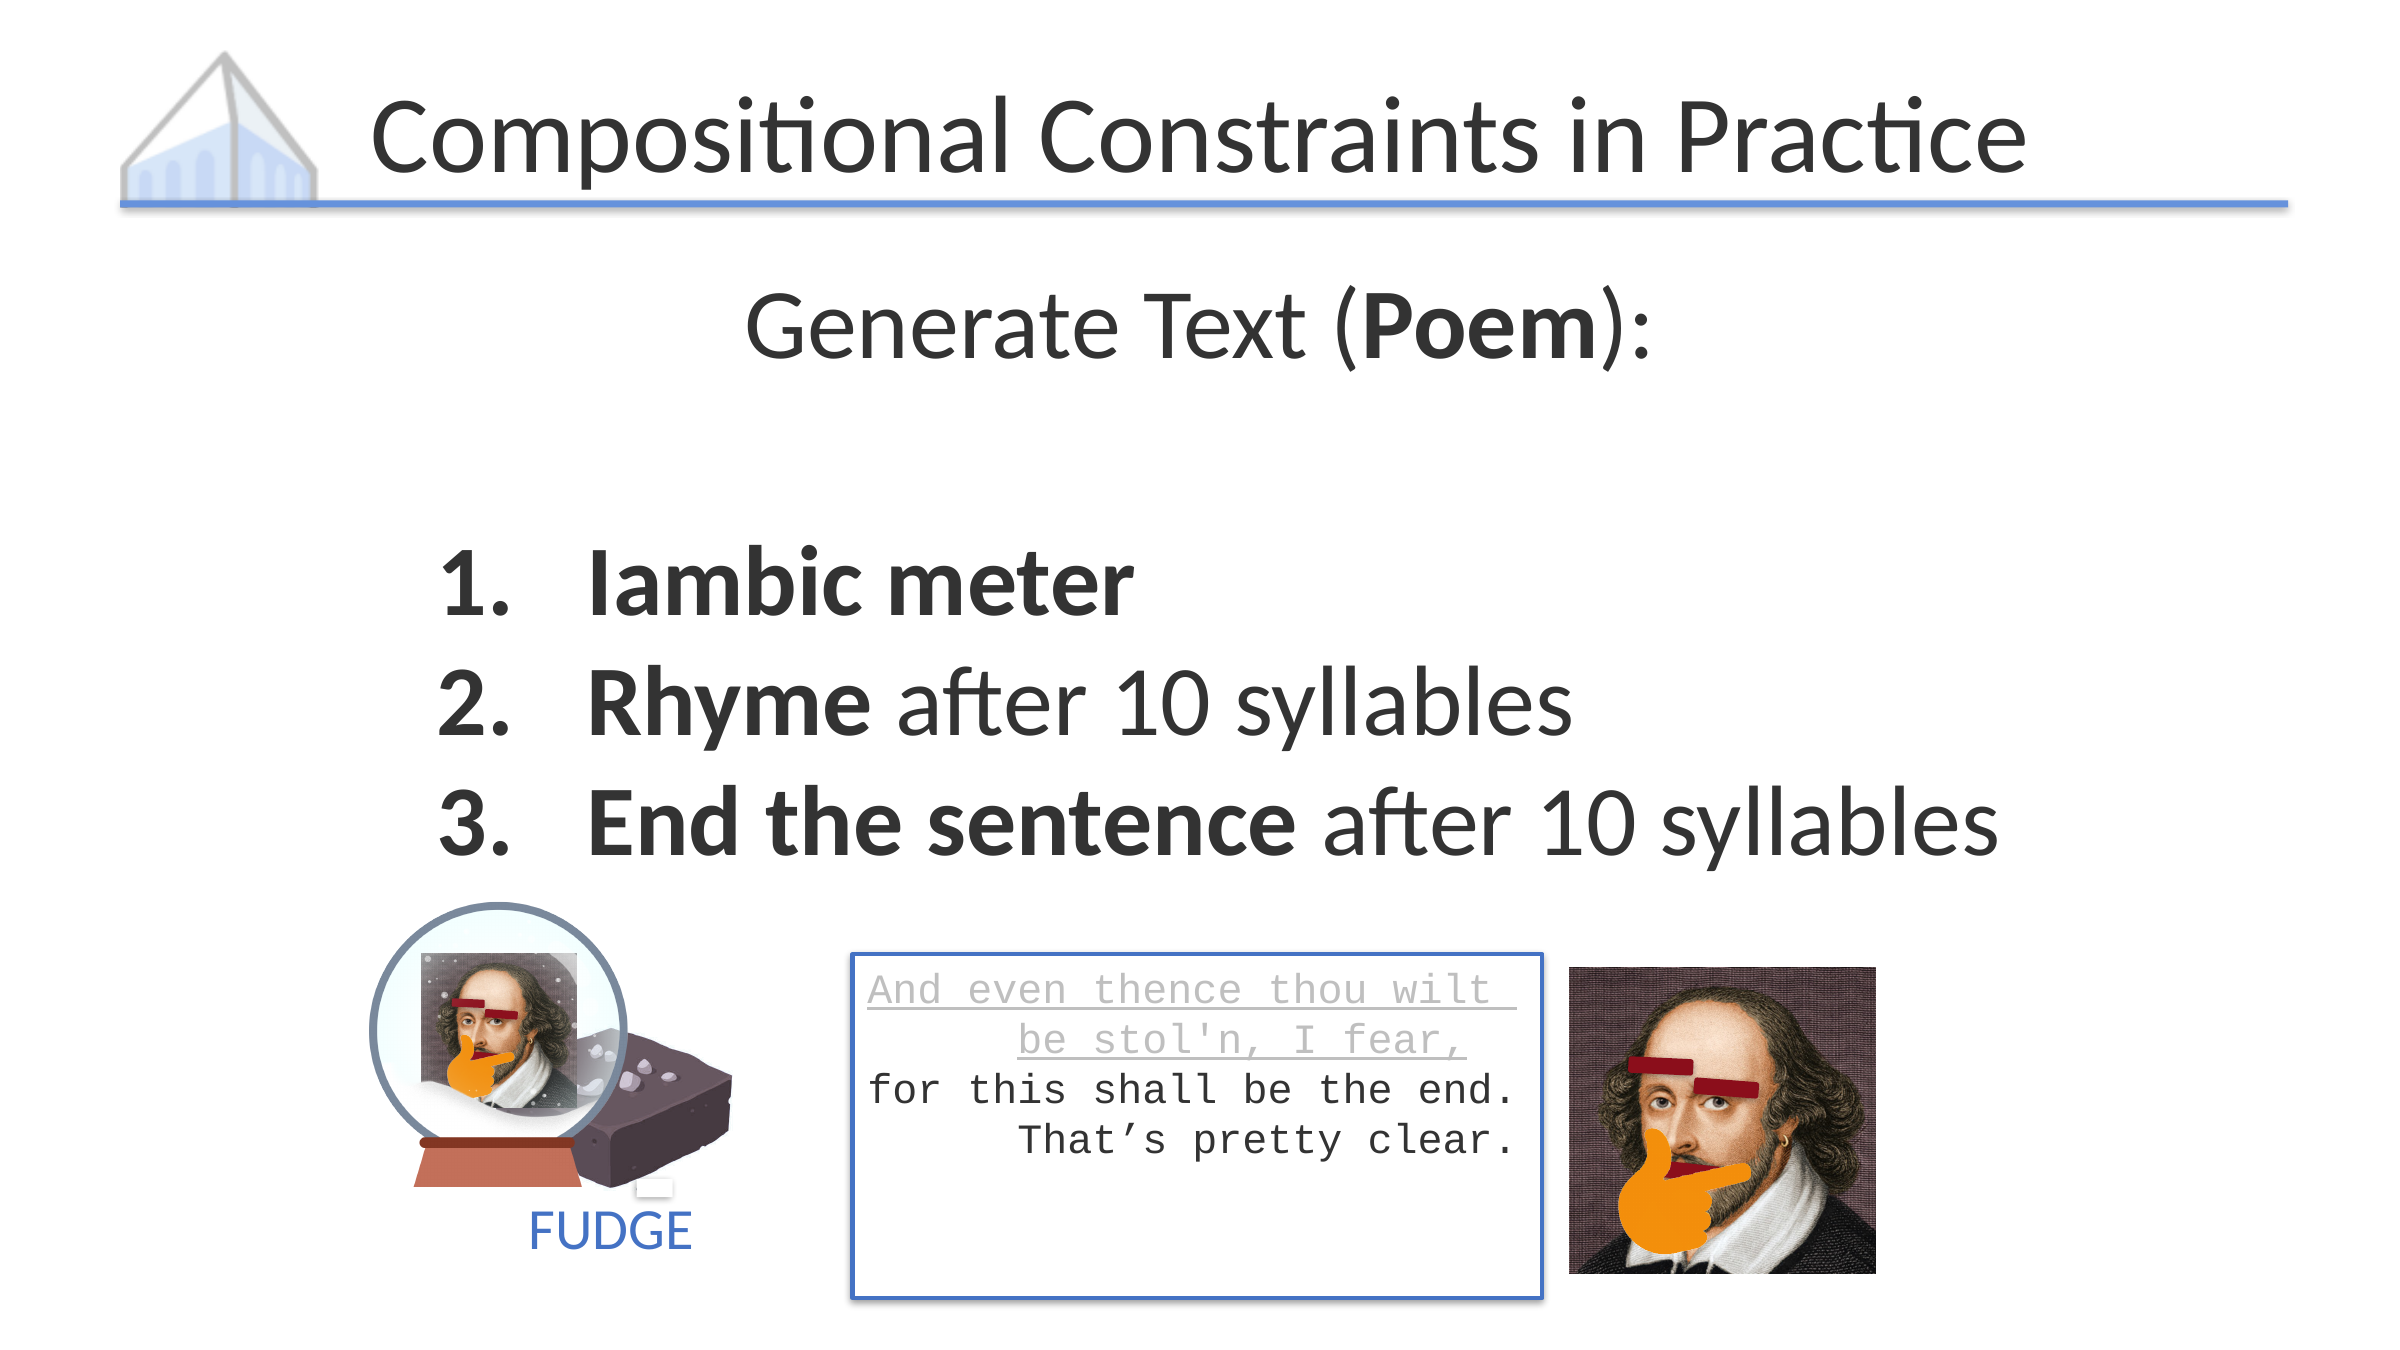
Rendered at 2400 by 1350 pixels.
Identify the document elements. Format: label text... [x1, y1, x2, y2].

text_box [453, 1016, 773, 1198]
picture [1568, 967, 1876, 1275]
text_box And even thence thou wilt be stol'n, I fear, for this shall be the end. That’s pretty clear. [850, 952, 1544, 1300]
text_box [333, 881, 658, 1187]
text_box Iambic meter Rhyme after 10 syllables End the sentence after 10 syllables [421, 508, 2016, 883]
title Compositional Constraints in Practice [0, 28, 2400, 228]
text_box FUDGE [140, 1178, 1083, 1274]
text_box Generate Text (Poem): [524, 250, 1876, 386]
